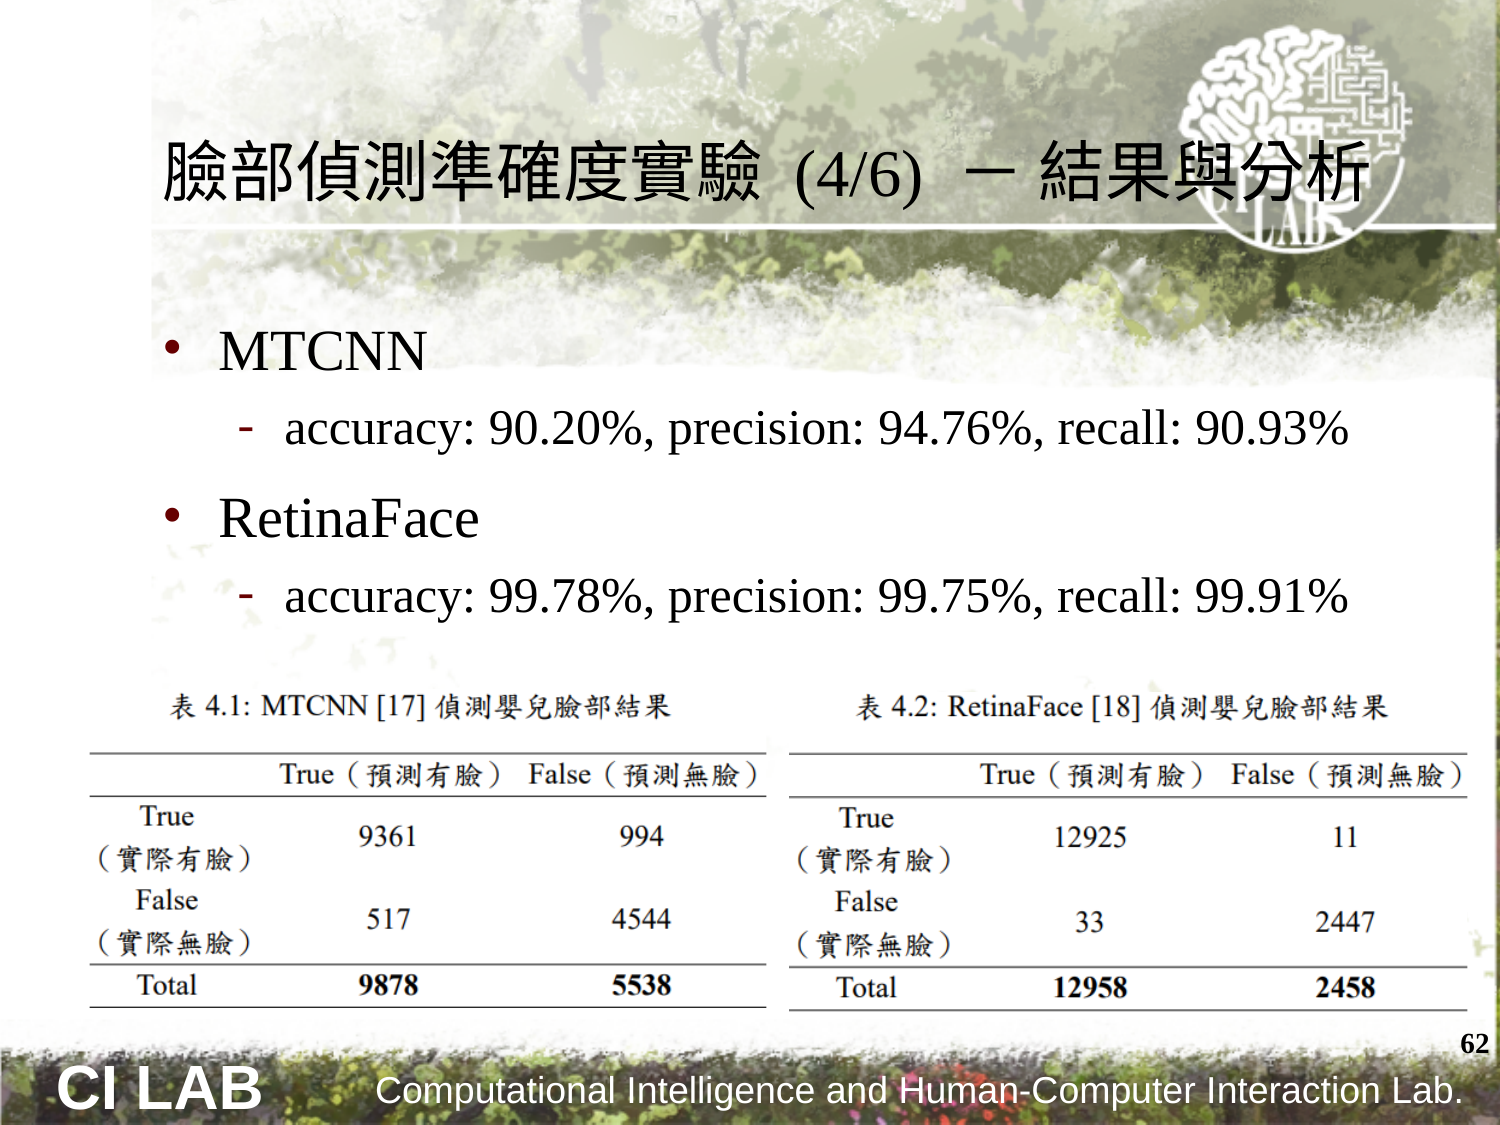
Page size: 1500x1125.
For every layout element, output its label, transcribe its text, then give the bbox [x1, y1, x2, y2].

title 臉部偵測準確度實驗 (4/6) － 結果與分析 [147, 31, 1448, 219]
text_box MTCNN accuracy: 90.20%, precision: 94.76%, recall: 90.93% RetinaFace accuracy: 99.78%, precision: 99.75%, recall: 99.91% [147, 304, 1410, 961]
slide_number 62 [1426, 985, 1500, 1067]
picture [0, 0, 1500, 1125]
